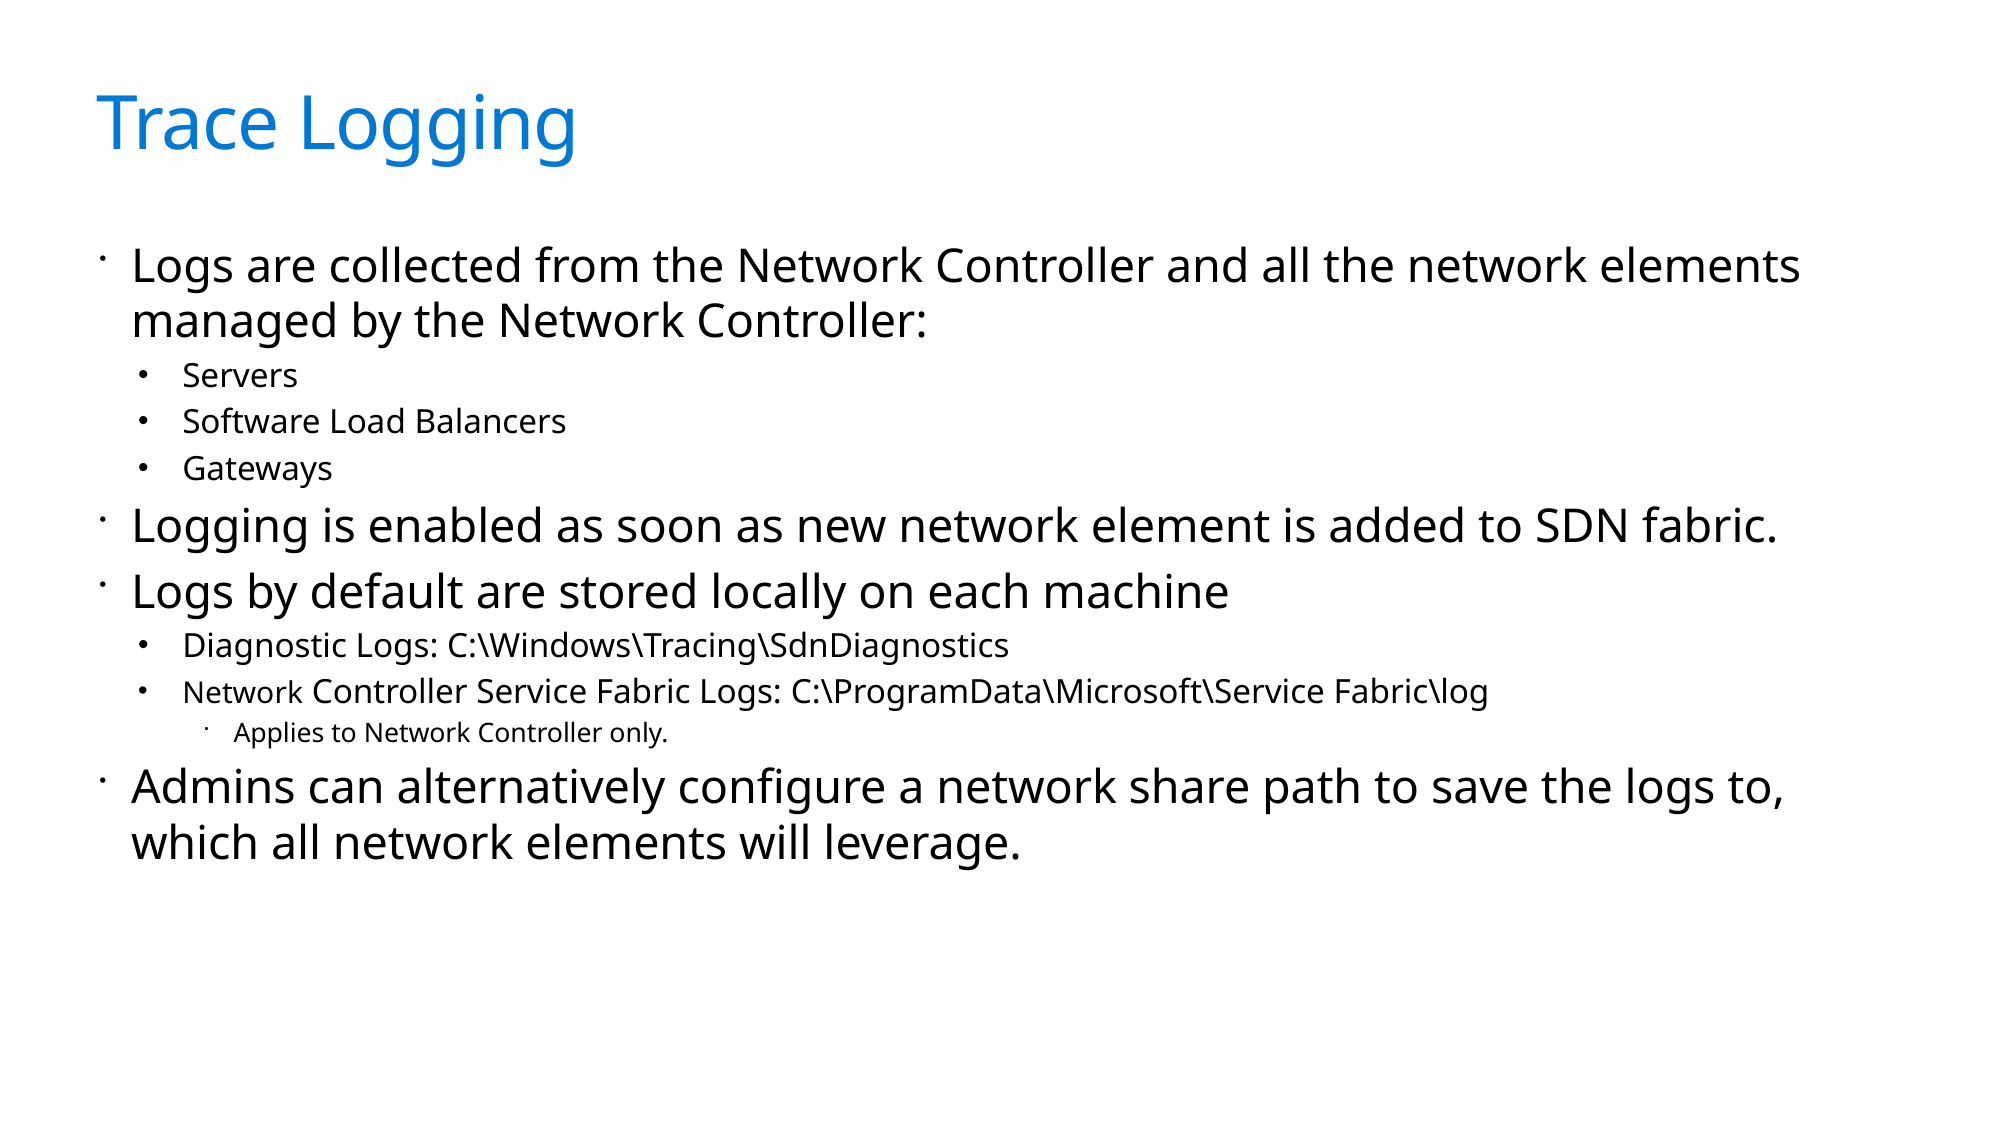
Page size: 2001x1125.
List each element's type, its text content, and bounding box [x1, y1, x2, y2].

title Trace Logging [96, 75, 1904, 166]
list Logs are collected from the Network Controller and all the network elements managed by the Network Controller: Servers Software Load Balancers Gateways Logging is enabled as soon as new network element is added to SDN fabric. Logs by default are stored locally on each machine Diagnostic Logs: C:\Windows\Tracing\SdnDiagnostics Network Controller Service Fabric Logs: C:\ProgramData\Microsoft\Service Fabric\log Applies to Network Controller only. Admins can alternatively configure a network share path to save the logs to, which all network elements will leverage. [95, 235, 1904, 885]
